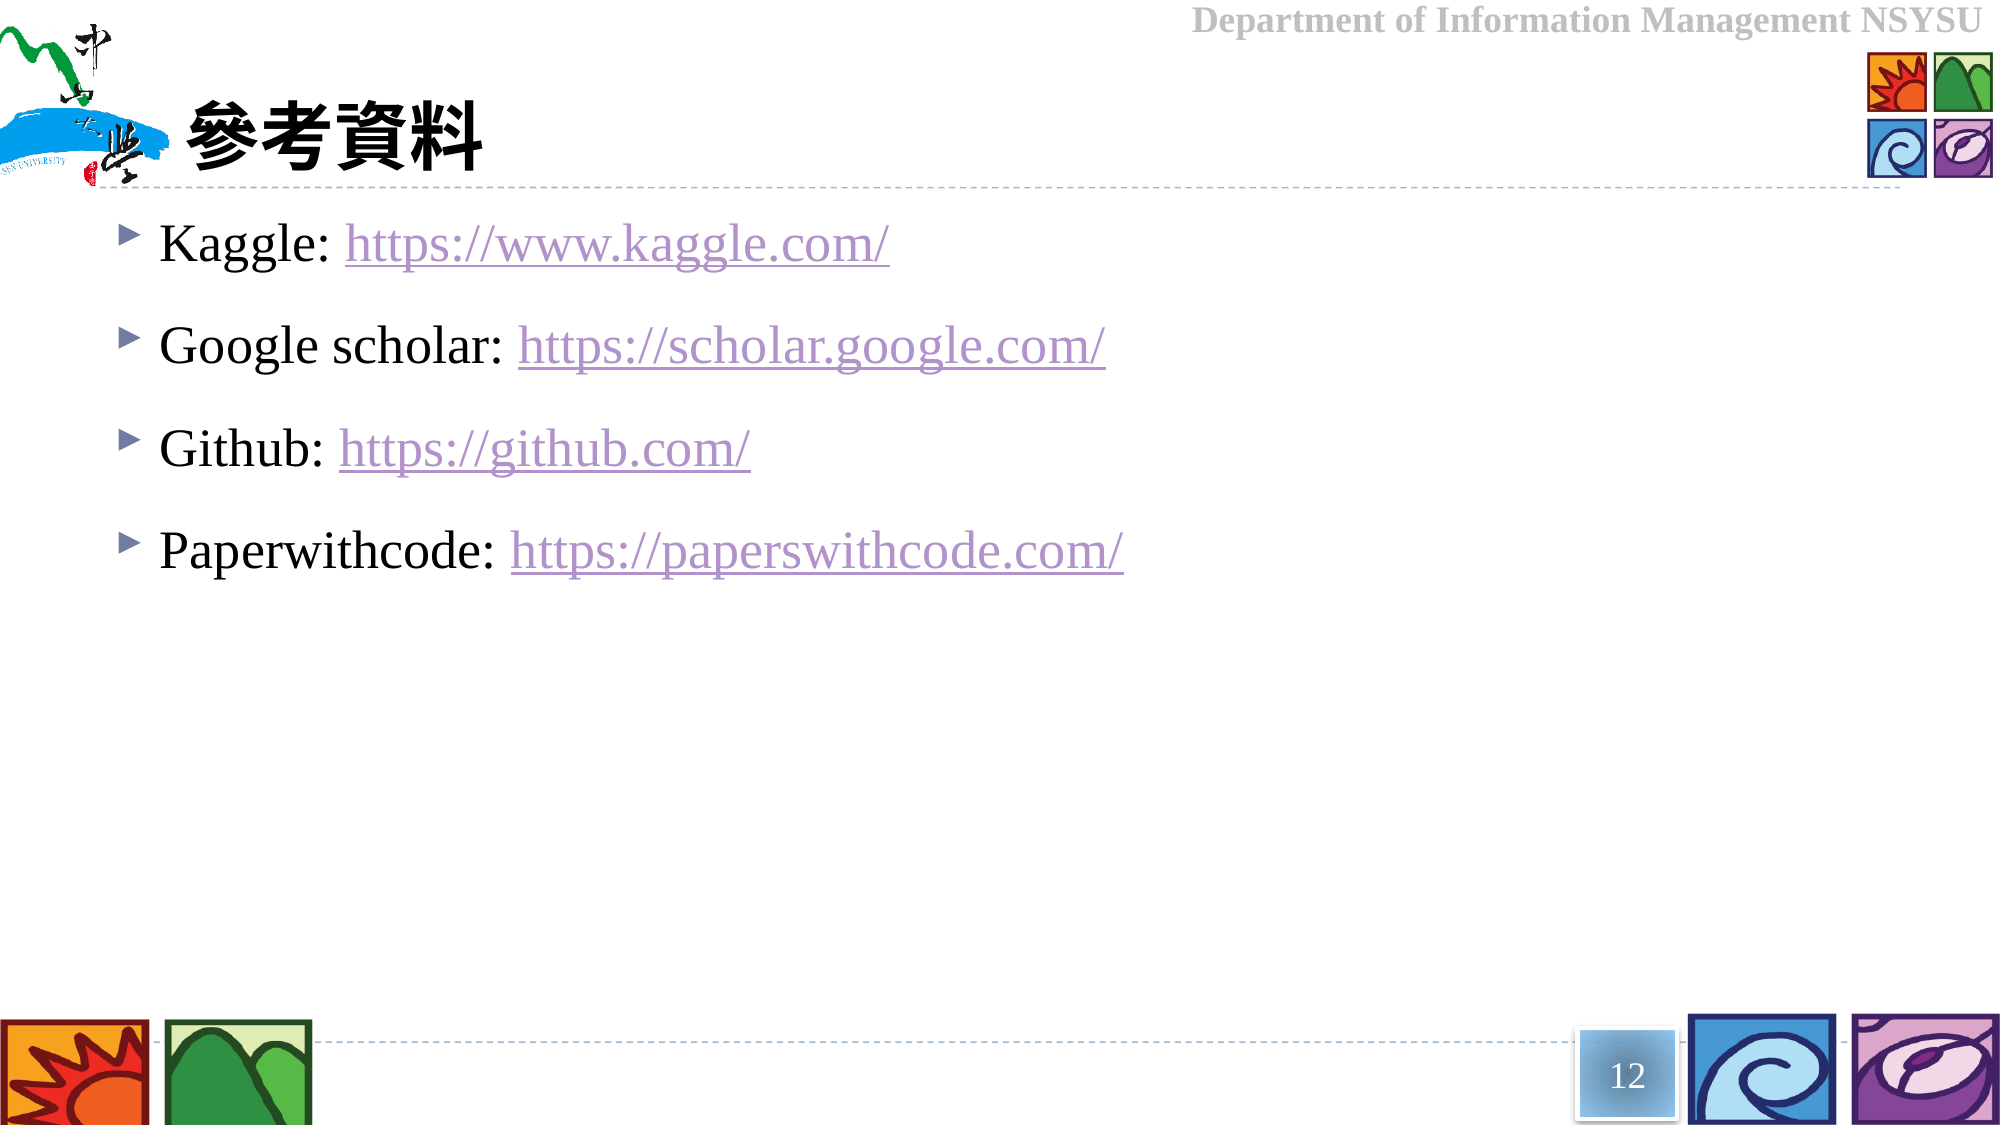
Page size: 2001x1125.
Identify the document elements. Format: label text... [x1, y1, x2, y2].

picture [0, 24, 169, 134]
picture [1687, 1007, 2000, 1125]
picture [1900, 52, 1993, 178]
picture [0, 1019, 313, 1125]
picture [0, 124, 169, 186]
list Kaggle: https://www.kaggle.com/ Google scholar: https://scholar.google.com/ Github: https://github.com/ Paperwithcode: https://paperswithcode.com/ [99, 200, 1900, 1010]
title 參考資料 [169, 24, 1900, 188]
